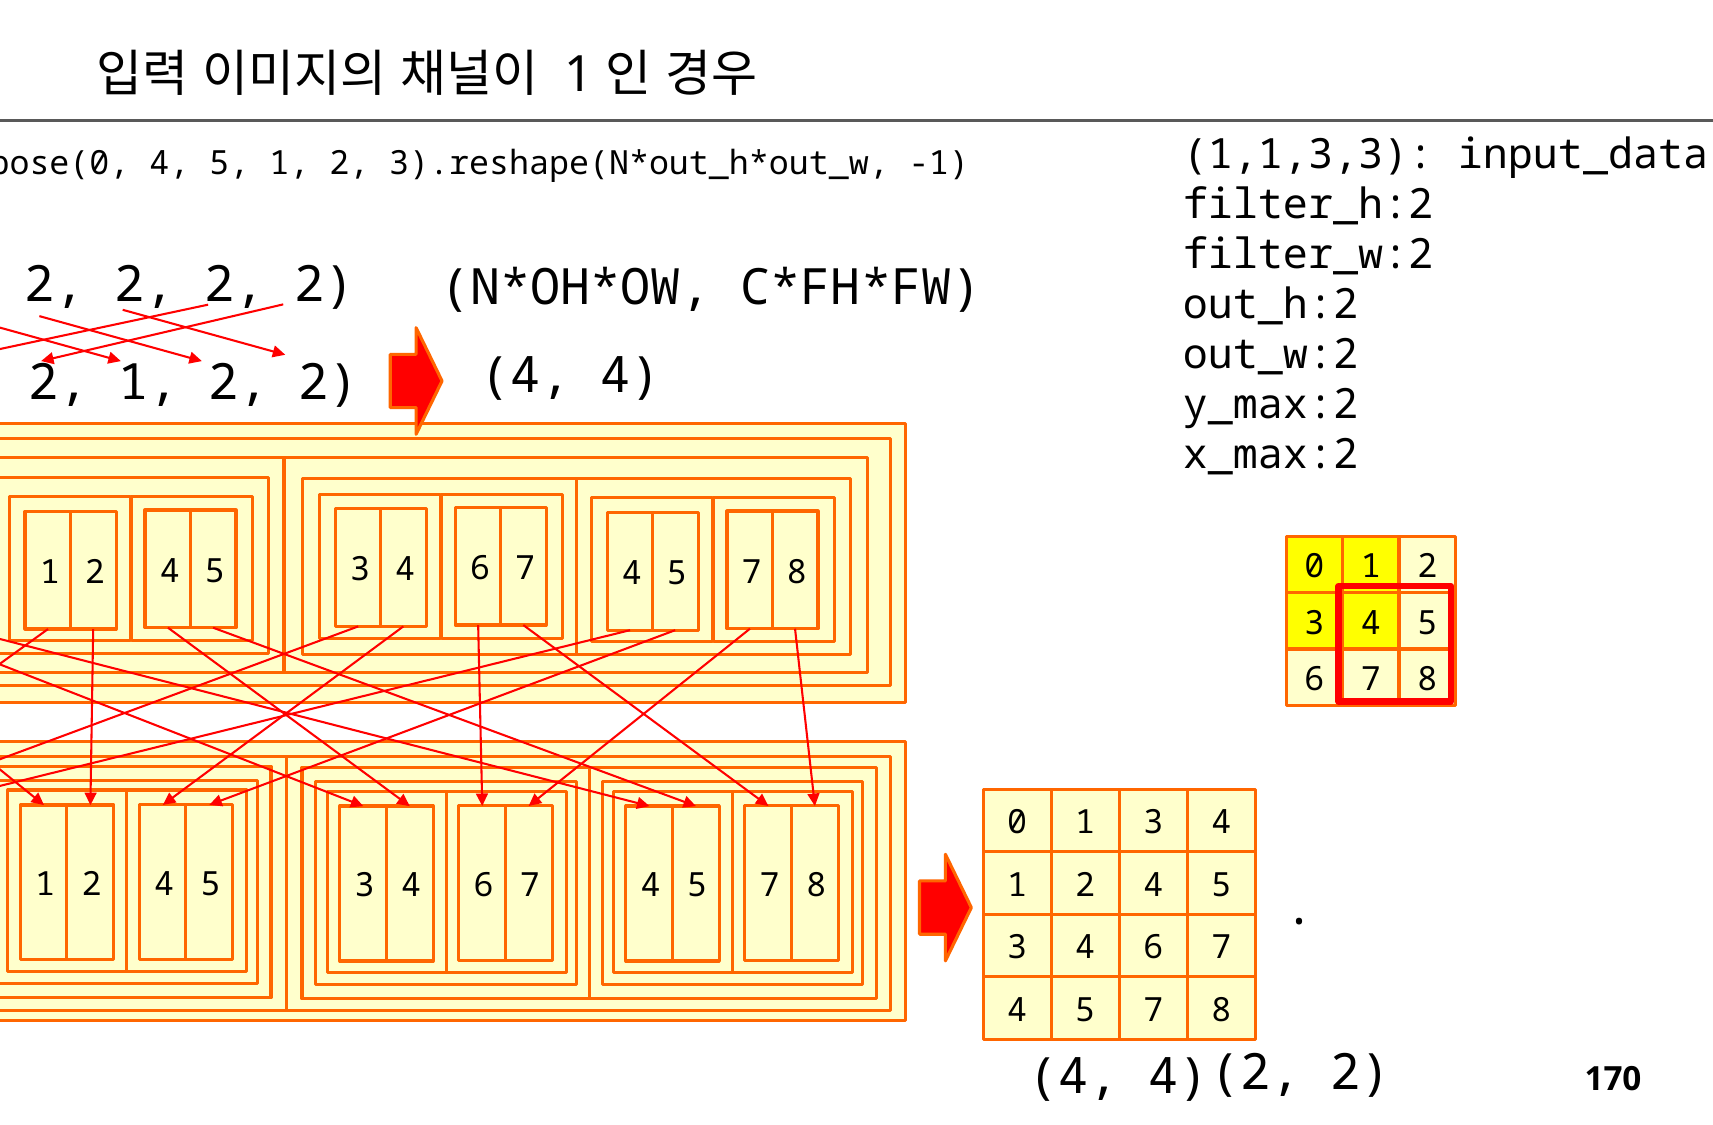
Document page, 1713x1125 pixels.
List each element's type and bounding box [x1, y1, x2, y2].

text_box [1284, 534, 1457, 707]
text_box [917, 852, 974, 963]
text_box [982, 789, 1405, 1112]
text_box [0, 325, 908, 1023]
text_box [0, 244, 374, 417]
text_box [426, 246, 996, 322]
text_box [465, 335, 676, 410]
text_box [81, 34, 772, 109]
text_box [1269, 867, 1329, 942]
text_box [0, 119, 1713, 485]
